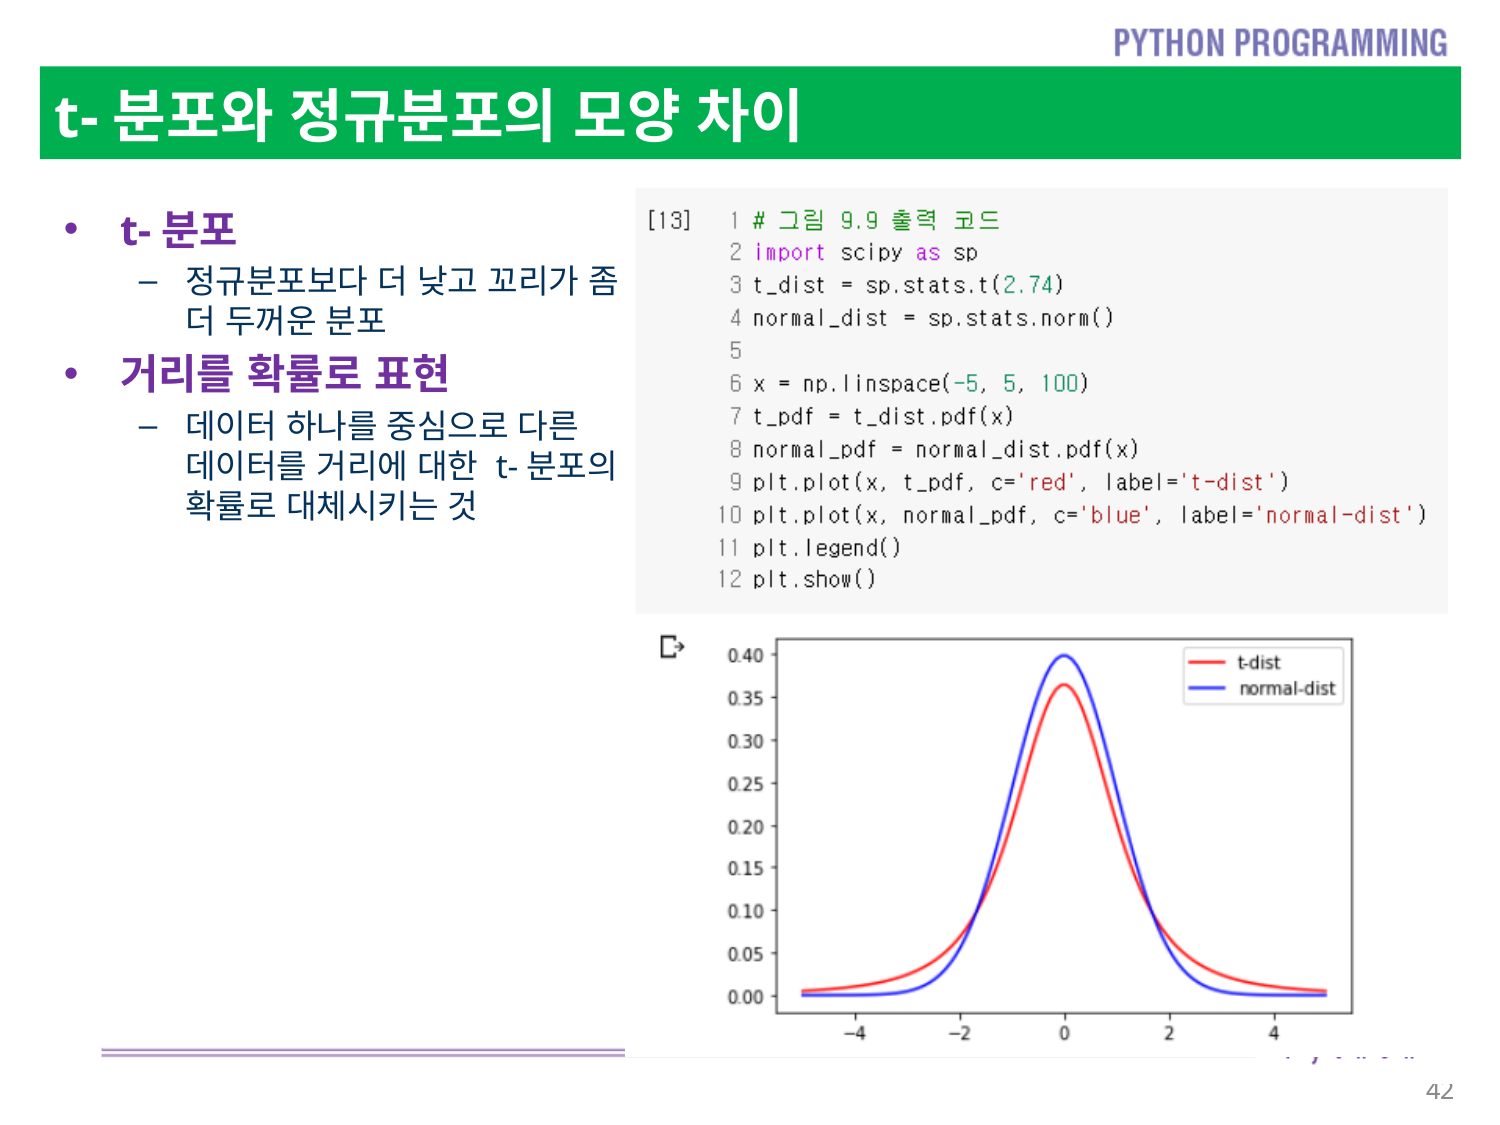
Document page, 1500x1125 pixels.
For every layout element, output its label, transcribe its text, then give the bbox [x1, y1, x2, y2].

slide_number 42 [1119, 1071, 1470, 1112]
list t-분포 정규분포보다 더 낮고 꼬리가 좀 더 두꺼운 분포 거리를 확률로 표현 데이터 하나를 중심으로 다른 데이터를 거리에 대한 t-분포의 확률로 대체시키는 것 [48, 195, 620, 1041]
picture [1106, 13, 1462, 66]
title t-분포와 정규분포의 모양 차이 [39, 76, 1444, 152]
picture [18, 168, 1483, 1084]
